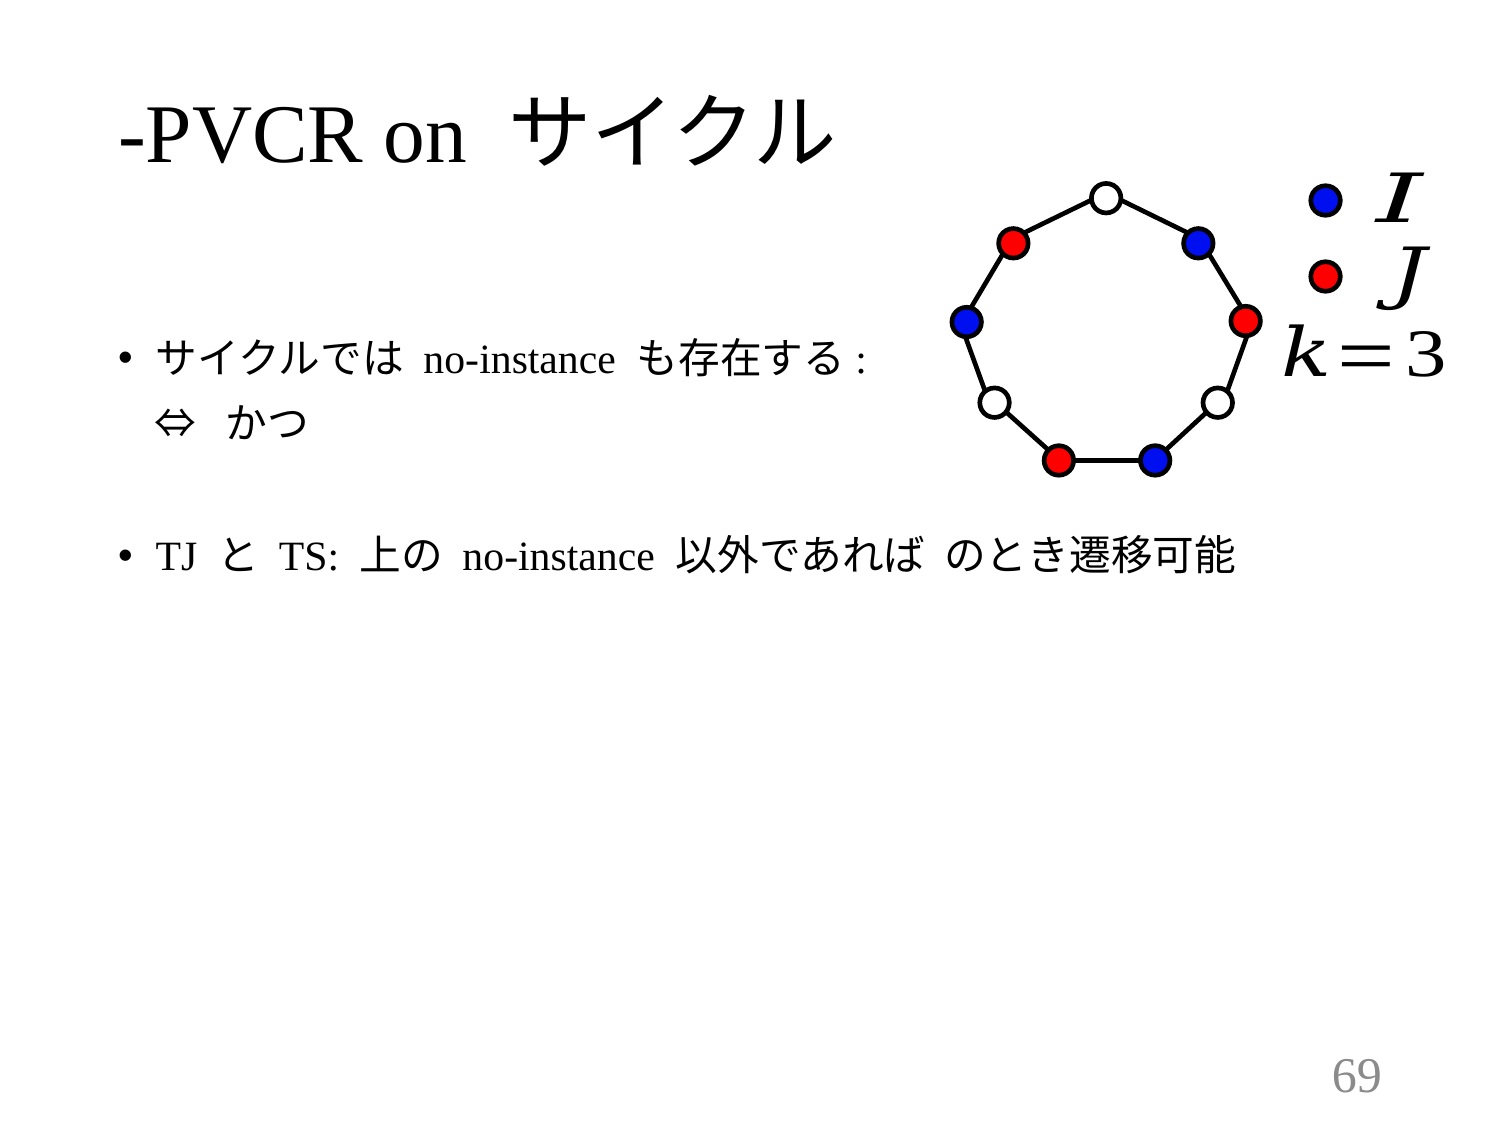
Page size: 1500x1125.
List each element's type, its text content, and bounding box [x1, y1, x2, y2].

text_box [1217, 310, 1257, 418]
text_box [956, 311, 995, 418]
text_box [1095, 187, 1188, 233]
text_box [1043, 444, 1075, 477]
text_box [997, 227, 1030, 260]
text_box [1023, 187, 1095, 233]
text_box [1139, 444, 1171, 477]
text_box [1165, 392, 1229, 450]
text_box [956, 253, 1003, 333]
slide_number 69 [1302, 1042, 1397, 1103]
text_box [1094, 182, 1118, 187]
text_box [1309, 260, 1342, 293]
text_box [1182, 227, 1215, 260]
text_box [984, 392, 1049, 450]
text_box [1257, 310, 1262, 333]
text_box [1206, 386, 1217, 392]
text_box [995, 386, 1007, 392]
text_box [1309, 184, 1342, 217]
text_box [950, 310, 956, 334]
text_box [1208, 253, 1257, 332]
